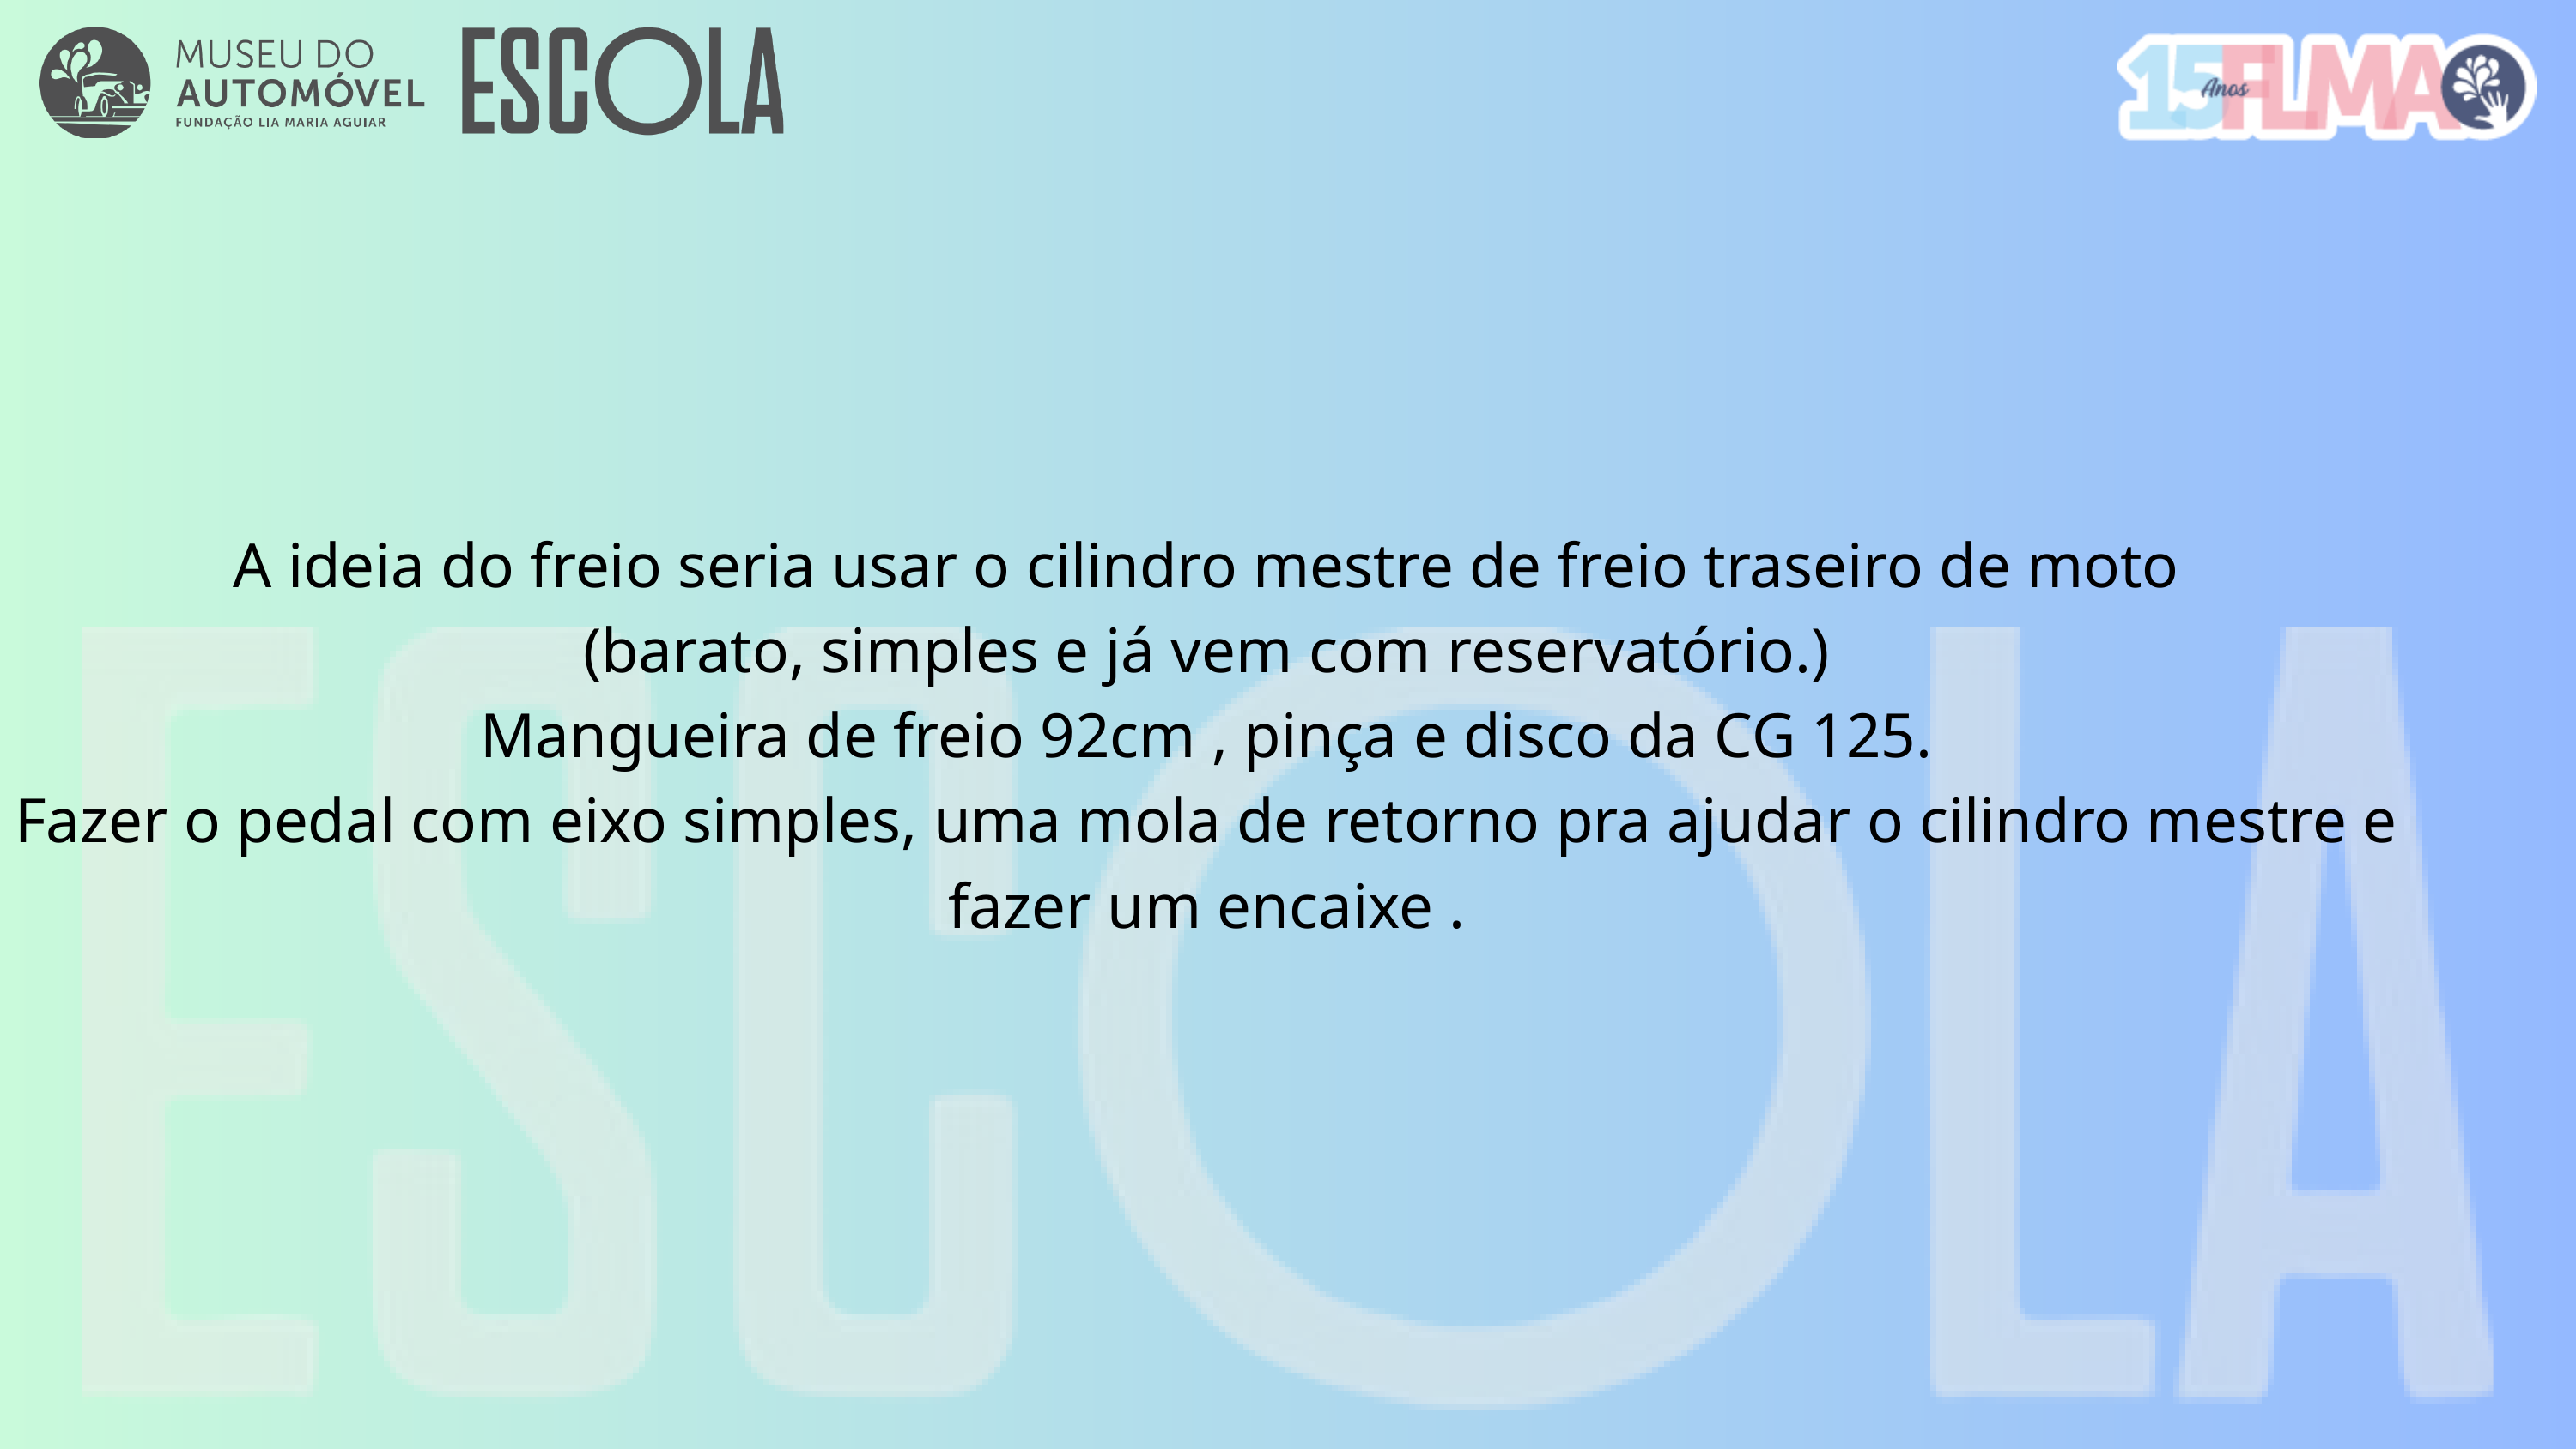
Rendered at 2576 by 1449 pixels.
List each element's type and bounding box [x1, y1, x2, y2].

text_box [0, 0, 2576, 1449]
